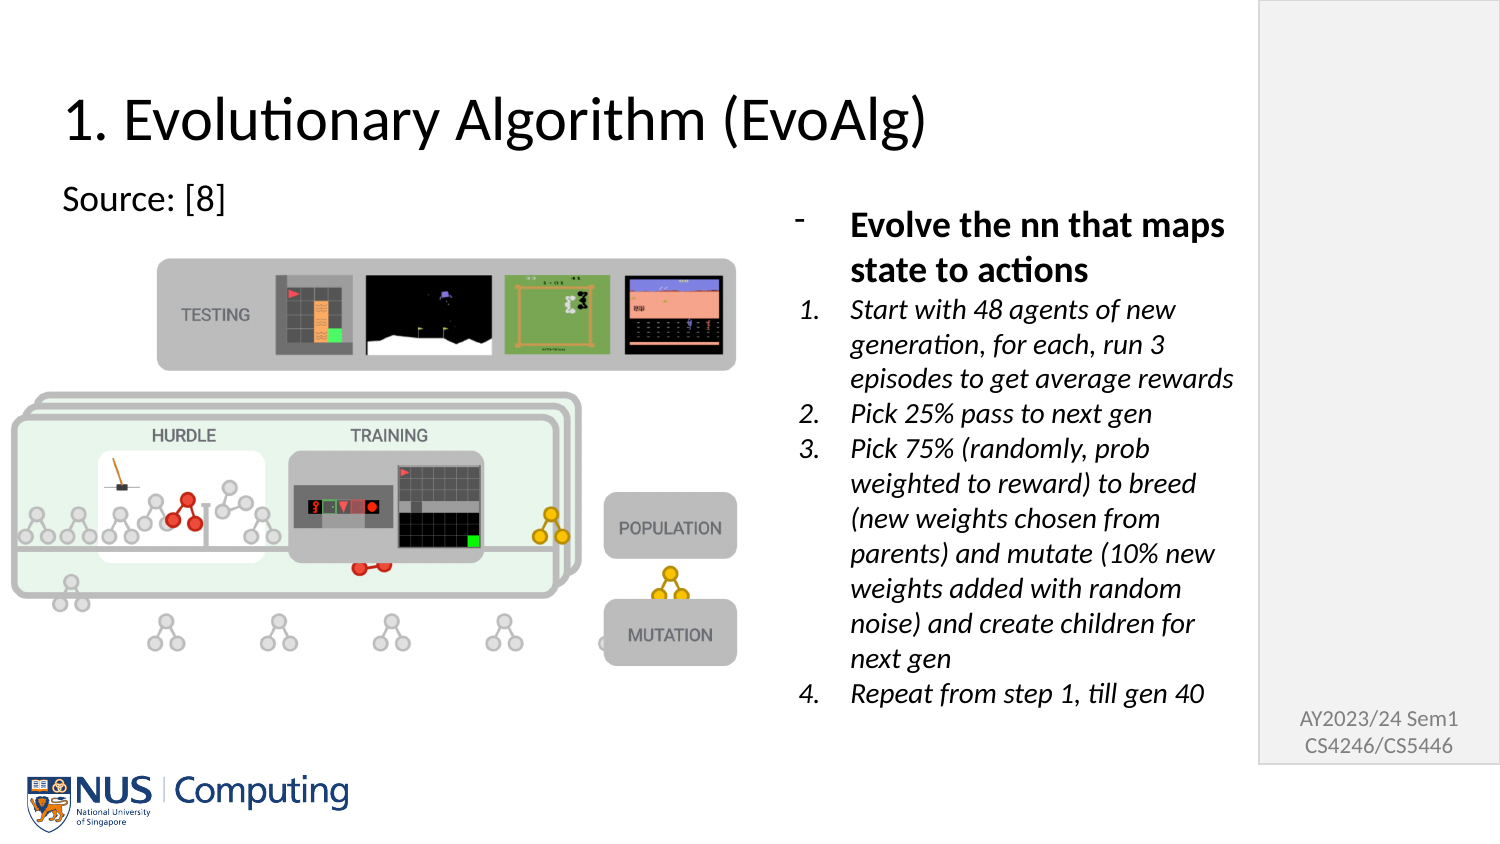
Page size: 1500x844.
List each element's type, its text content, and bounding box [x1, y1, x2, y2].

title 1. Evolutionary Algorithm (EvoAlg) [51, 72, 1449, 167]
picture [6, 256, 741, 667]
picture [27, 775, 348, 833]
text_box Evolve the nn that maps state to actions Start with 48 agents of new generation, for each, run 3 episodes to get average rewards Pick 25% pass to next gen Pick 75% (randomly, prob weighted to reward) to breed (new weights chosen from parents) and mutate (10% new weights added with random noise) and create children for next gen Repeat from step 1, till gen 40 [760, 184, 1256, 691]
list Source: [8] [51, 173, 949, 750]
